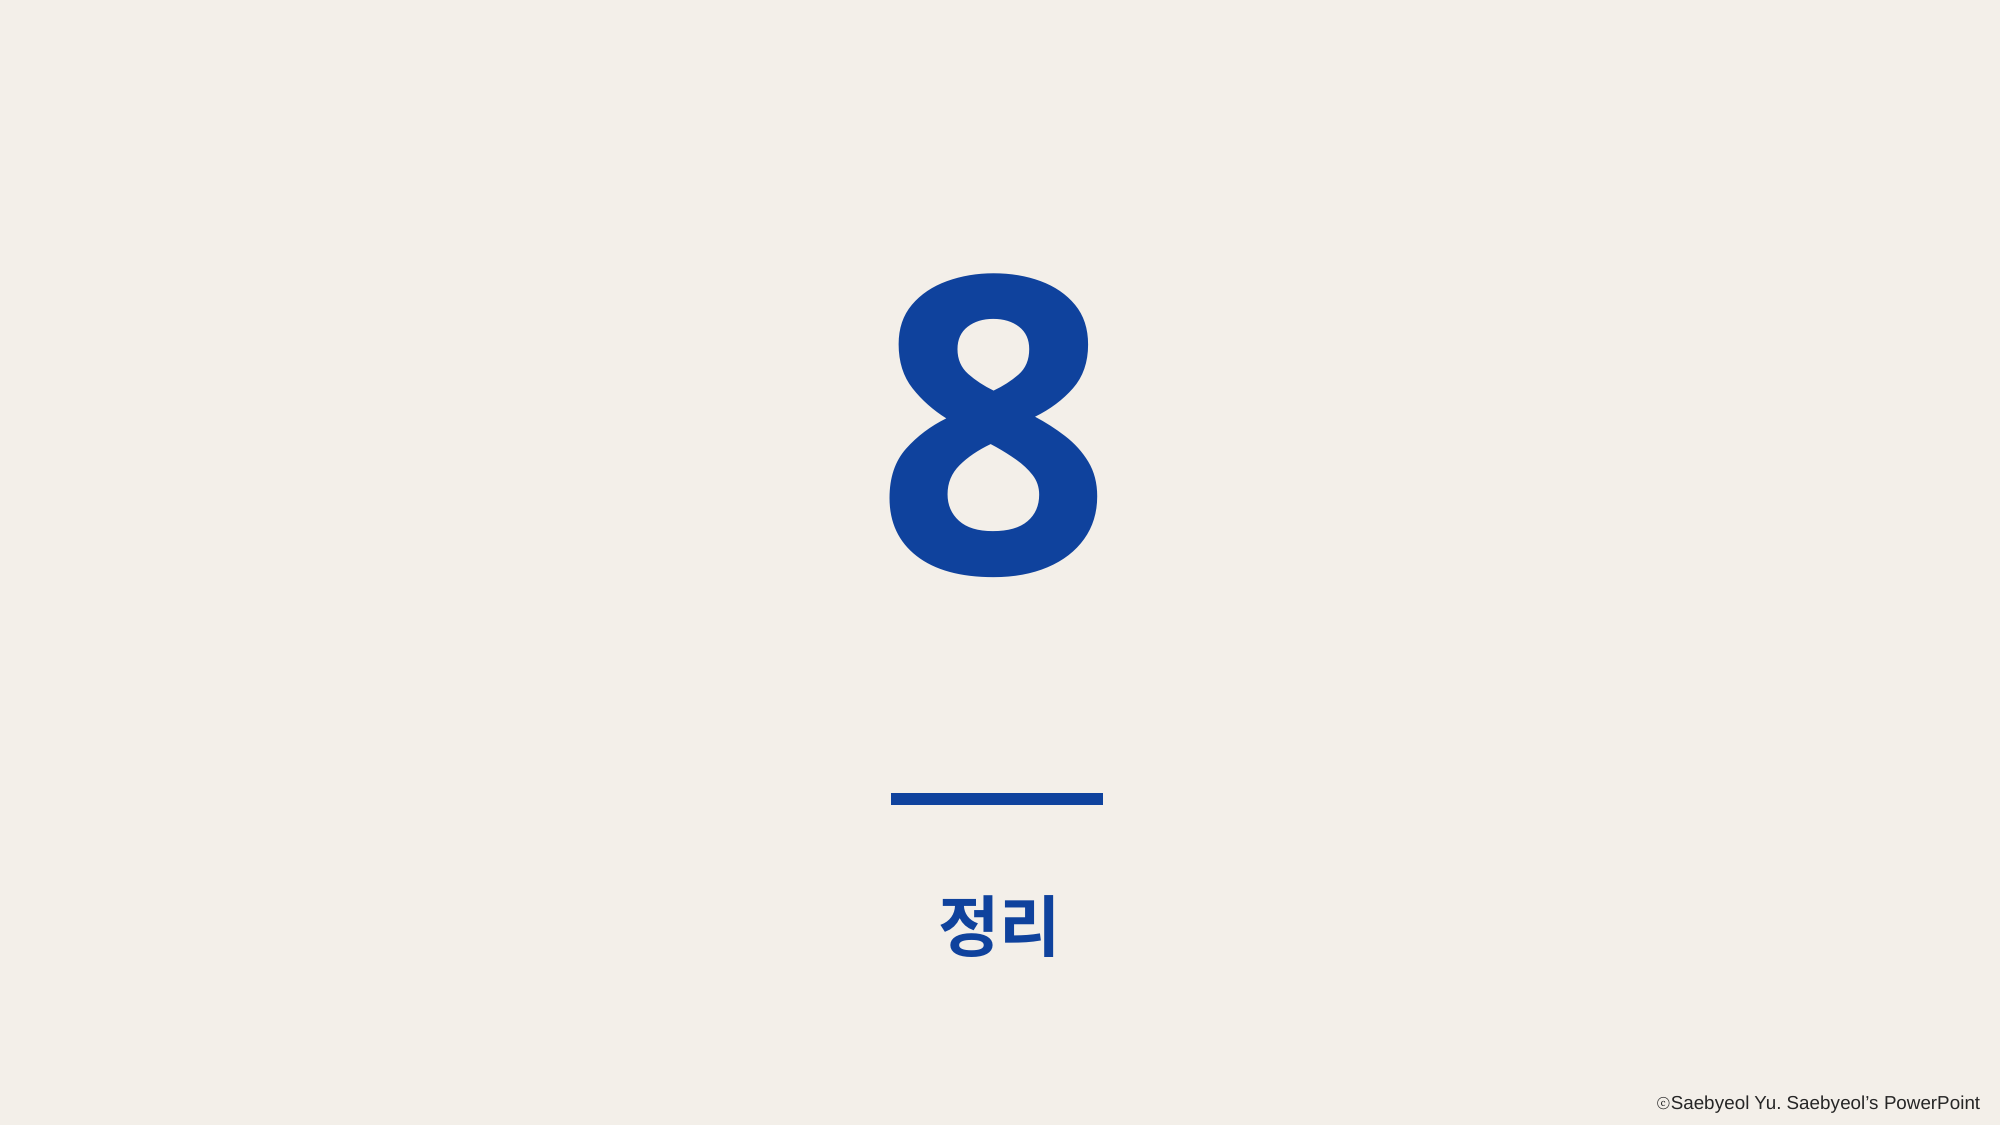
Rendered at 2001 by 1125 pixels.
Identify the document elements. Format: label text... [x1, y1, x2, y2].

text_box 정리 [581, 877, 1419, 973]
text_box 8 [860, 151, 1128, 664]
